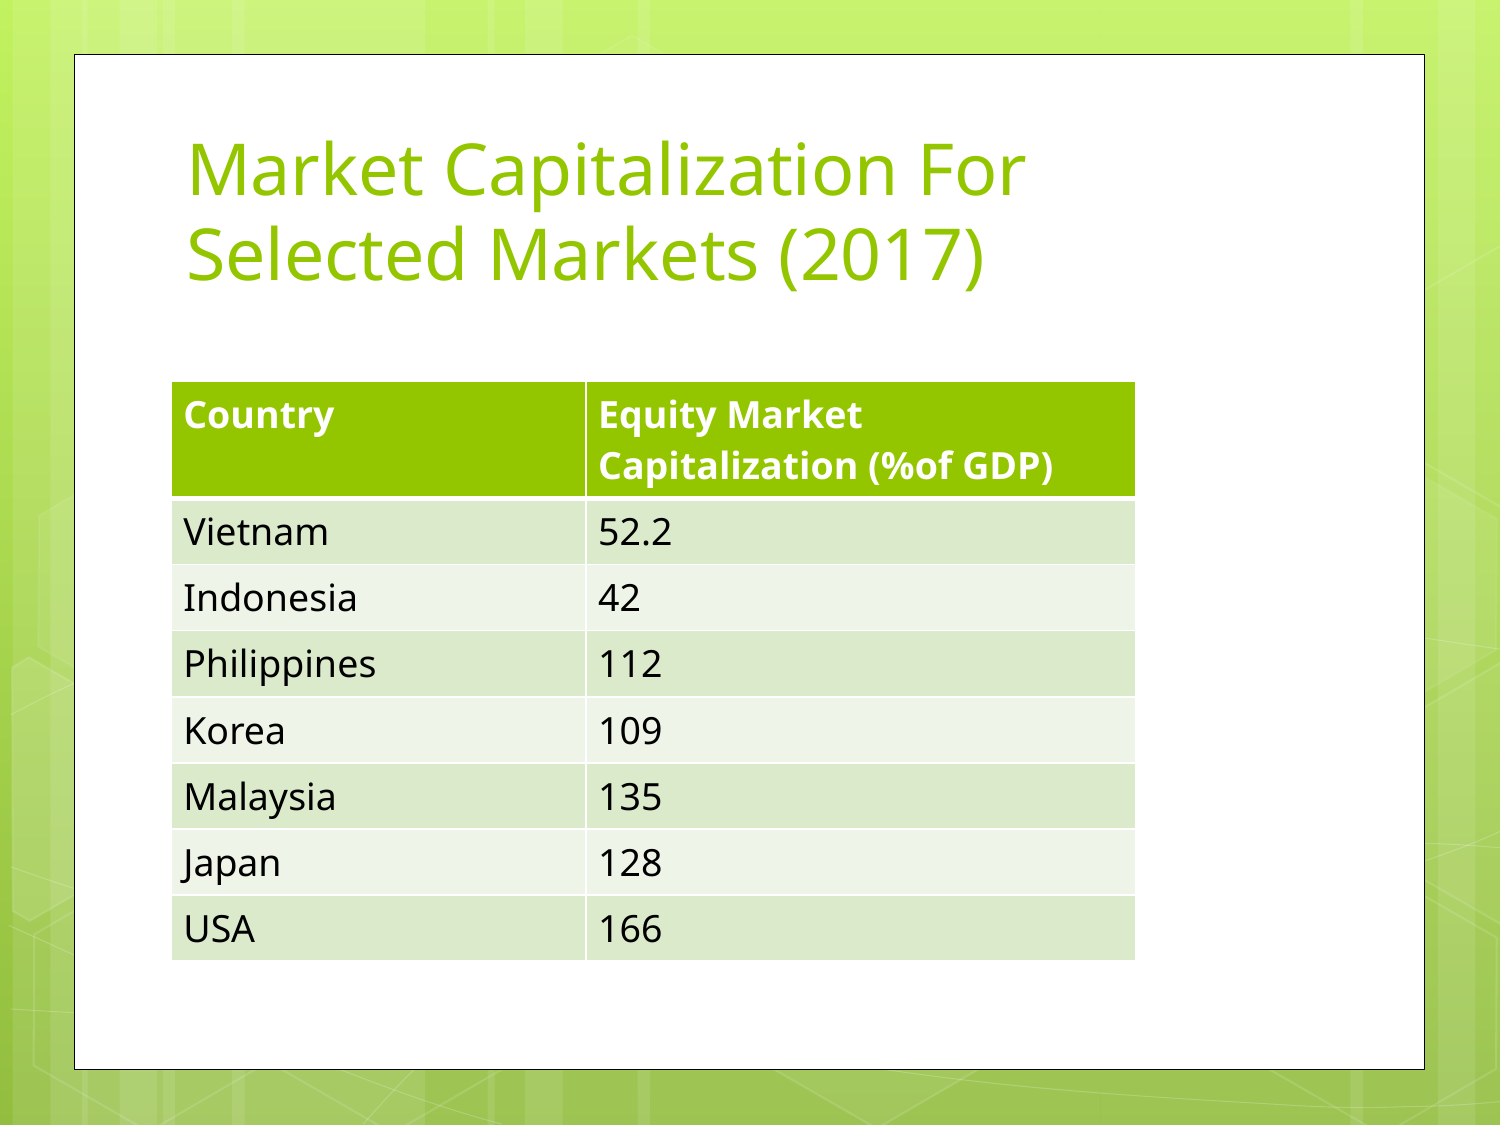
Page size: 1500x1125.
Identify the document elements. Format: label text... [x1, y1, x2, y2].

table_cell Malaysia [172, 764, 585, 828]
table_cell 112 [587, 631, 1135, 696]
table_cell Indonesia [172, 565, 585, 630]
table_cell Korea [172, 698, 585, 762]
table_cell 52.2 [587, 501, 1135, 564]
table_cell USA [172, 896, 585, 960]
table_cell 128 [587, 830, 1135, 894]
table_cell Japan [172, 830, 585, 894]
table_header Country [172, 382, 585, 496]
table_header Equity Market Capitalization (%of GDP) [587, 382, 1135, 496]
table_cell Philippines [172, 631, 585, 696]
table_cell 42 [587, 565, 1135, 630]
title Market Capitalization For Selected Markets (2017) [171, 115, 1324, 303]
table_cell 135 [587, 764, 1135, 828]
table_cell 166 [587, 896, 1135, 960]
table_cell Vietnam [172, 501, 585, 564]
table_cell 109 [587, 698, 1135, 762]
